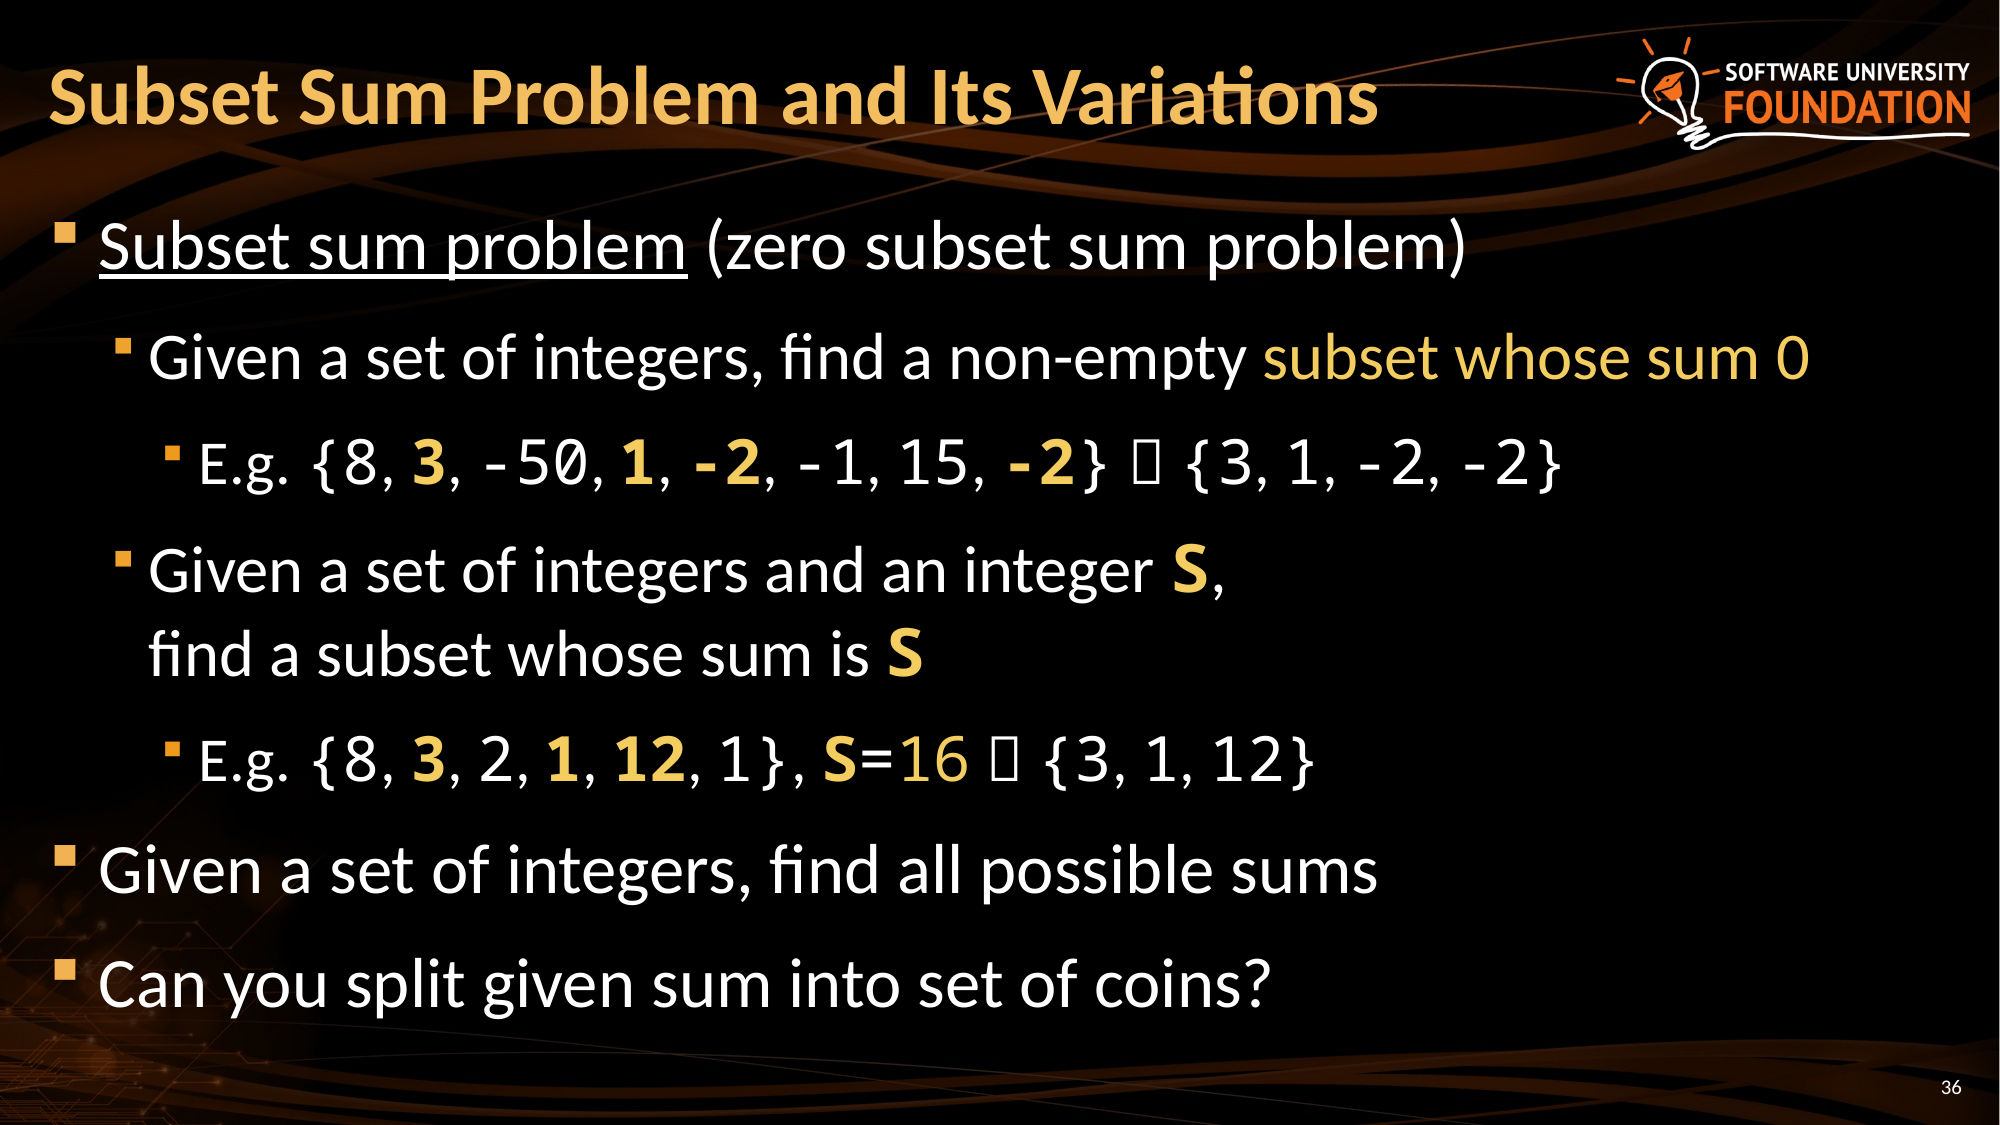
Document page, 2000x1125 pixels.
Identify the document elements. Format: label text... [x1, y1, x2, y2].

picture [0, 0, 2000, 1125]
slide_number 36 [1897, 1070, 1968, 1103]
title Subset Sum Problem and Its Variations [30, 6, 1602, 189]
list Subset sum problem (zero subset sum problem) Given a set of integers, find a non-empty subset whose sum 0 E.g. {8, 3, -50, 1, -2, -1, 15, -2}  {3, 1, -2, -2} Given a set of integers and an integer S, find a subset whose sum is S E.g. {8, 3, 2, 1, 12, 1}, S=16  {3, 1, 12} Given a set of integers, find all possible sums Can you split given sum into set of coins? [31, 188, 1968, 1103]
